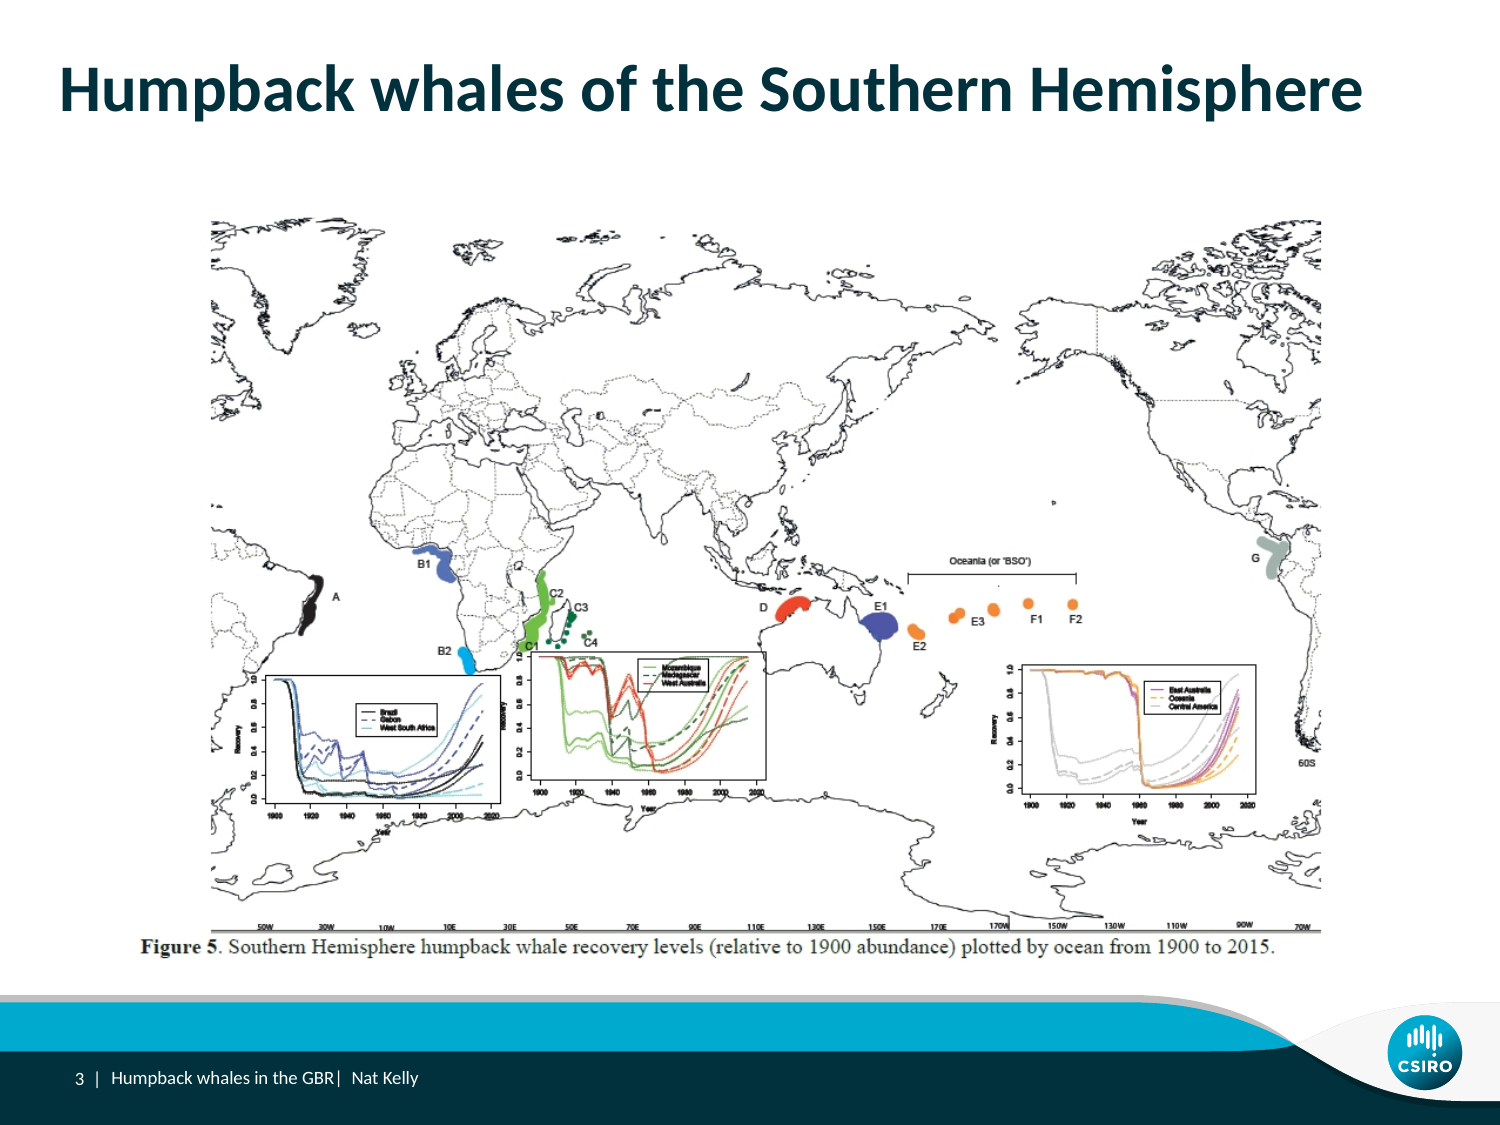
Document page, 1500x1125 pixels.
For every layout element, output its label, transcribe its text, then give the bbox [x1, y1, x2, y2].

list Humpback whales of the Southern Hemisphere [59, 44, 1447, 185]
slide_number 3 | [54, 1067, 102, 1088]
picture [123, 172, 1347, 977]
footer Humpback whales in the GBR| Nat Kelly [111, 1067, 1110, 1088]
